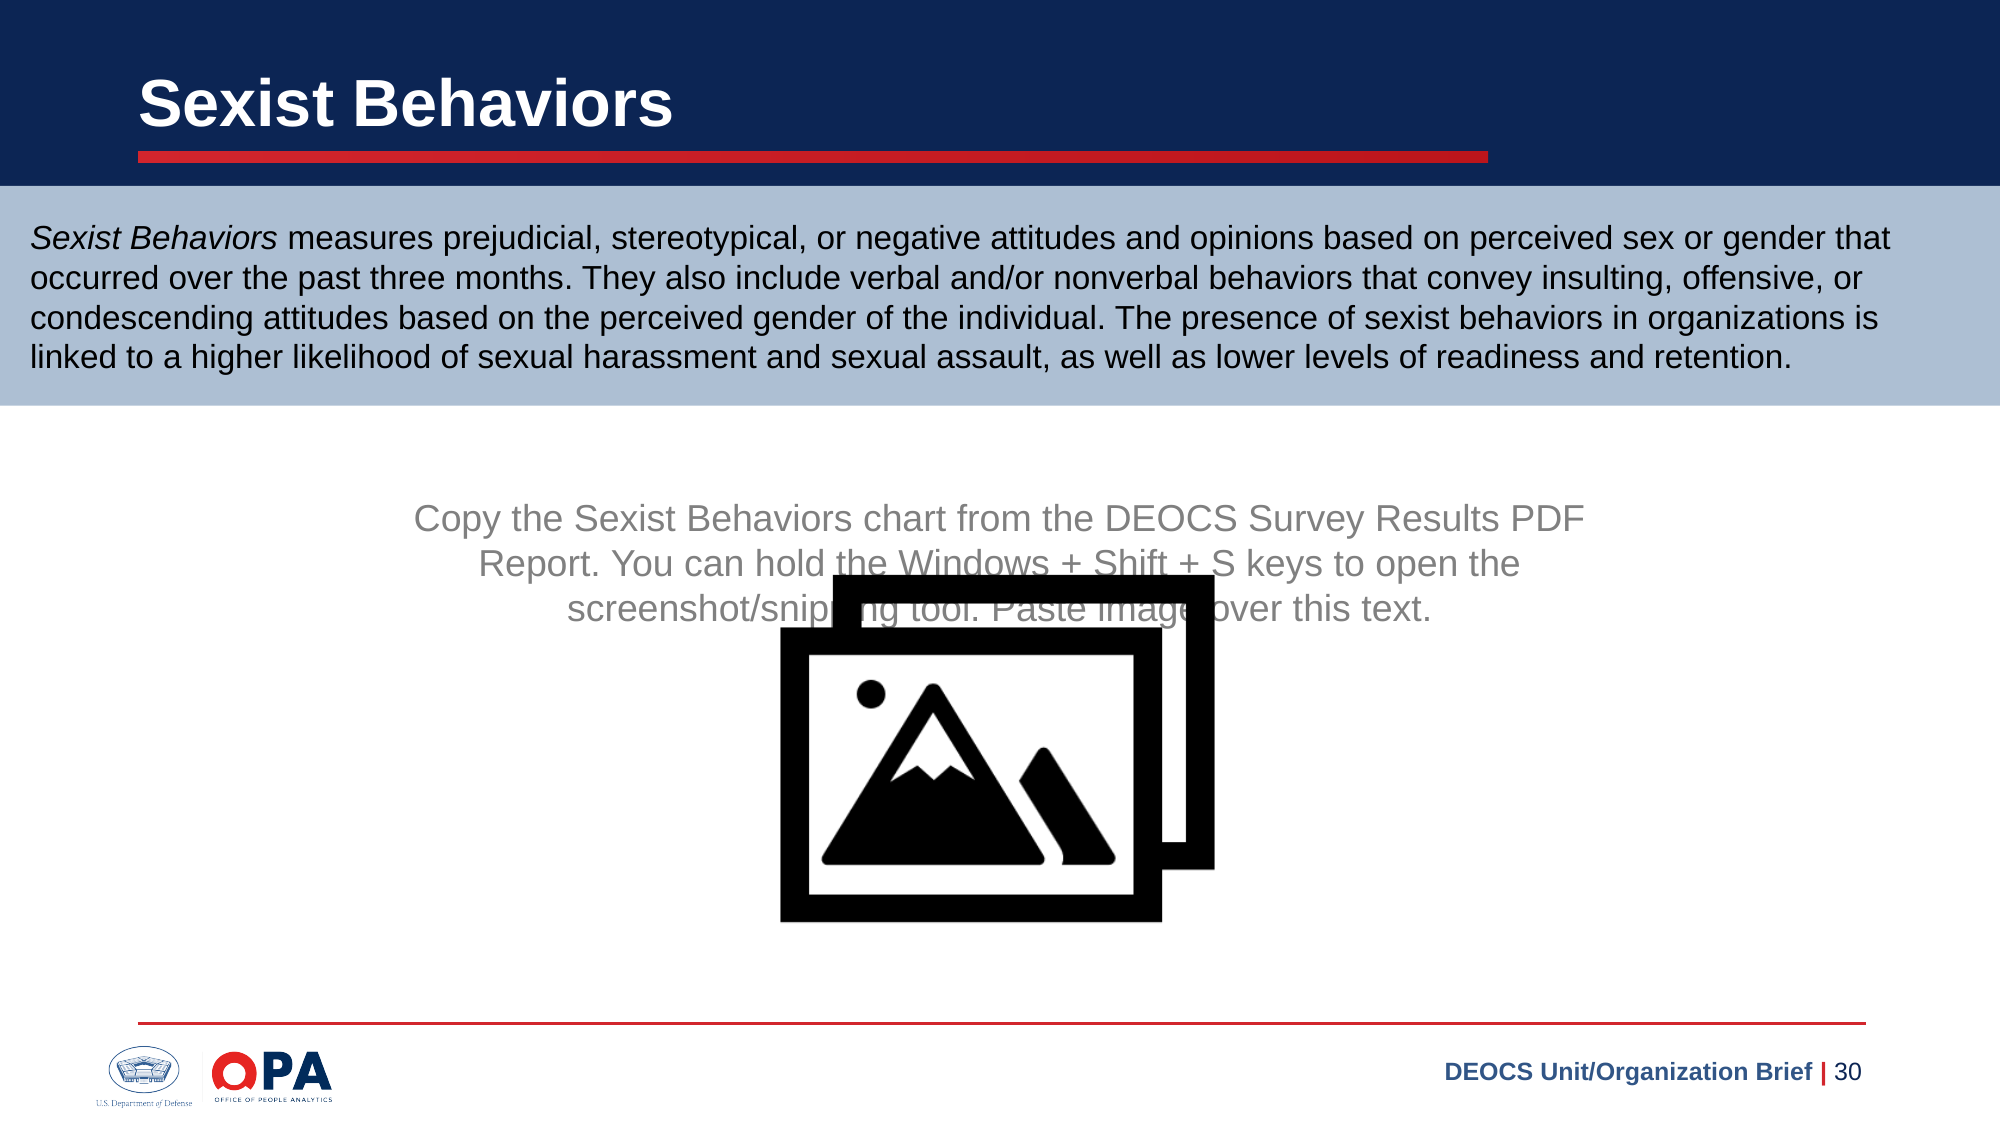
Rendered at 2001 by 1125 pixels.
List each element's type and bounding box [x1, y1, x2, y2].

picture [770, 512, 1229, 971]
picture [87, 1037, 332, 1115]
